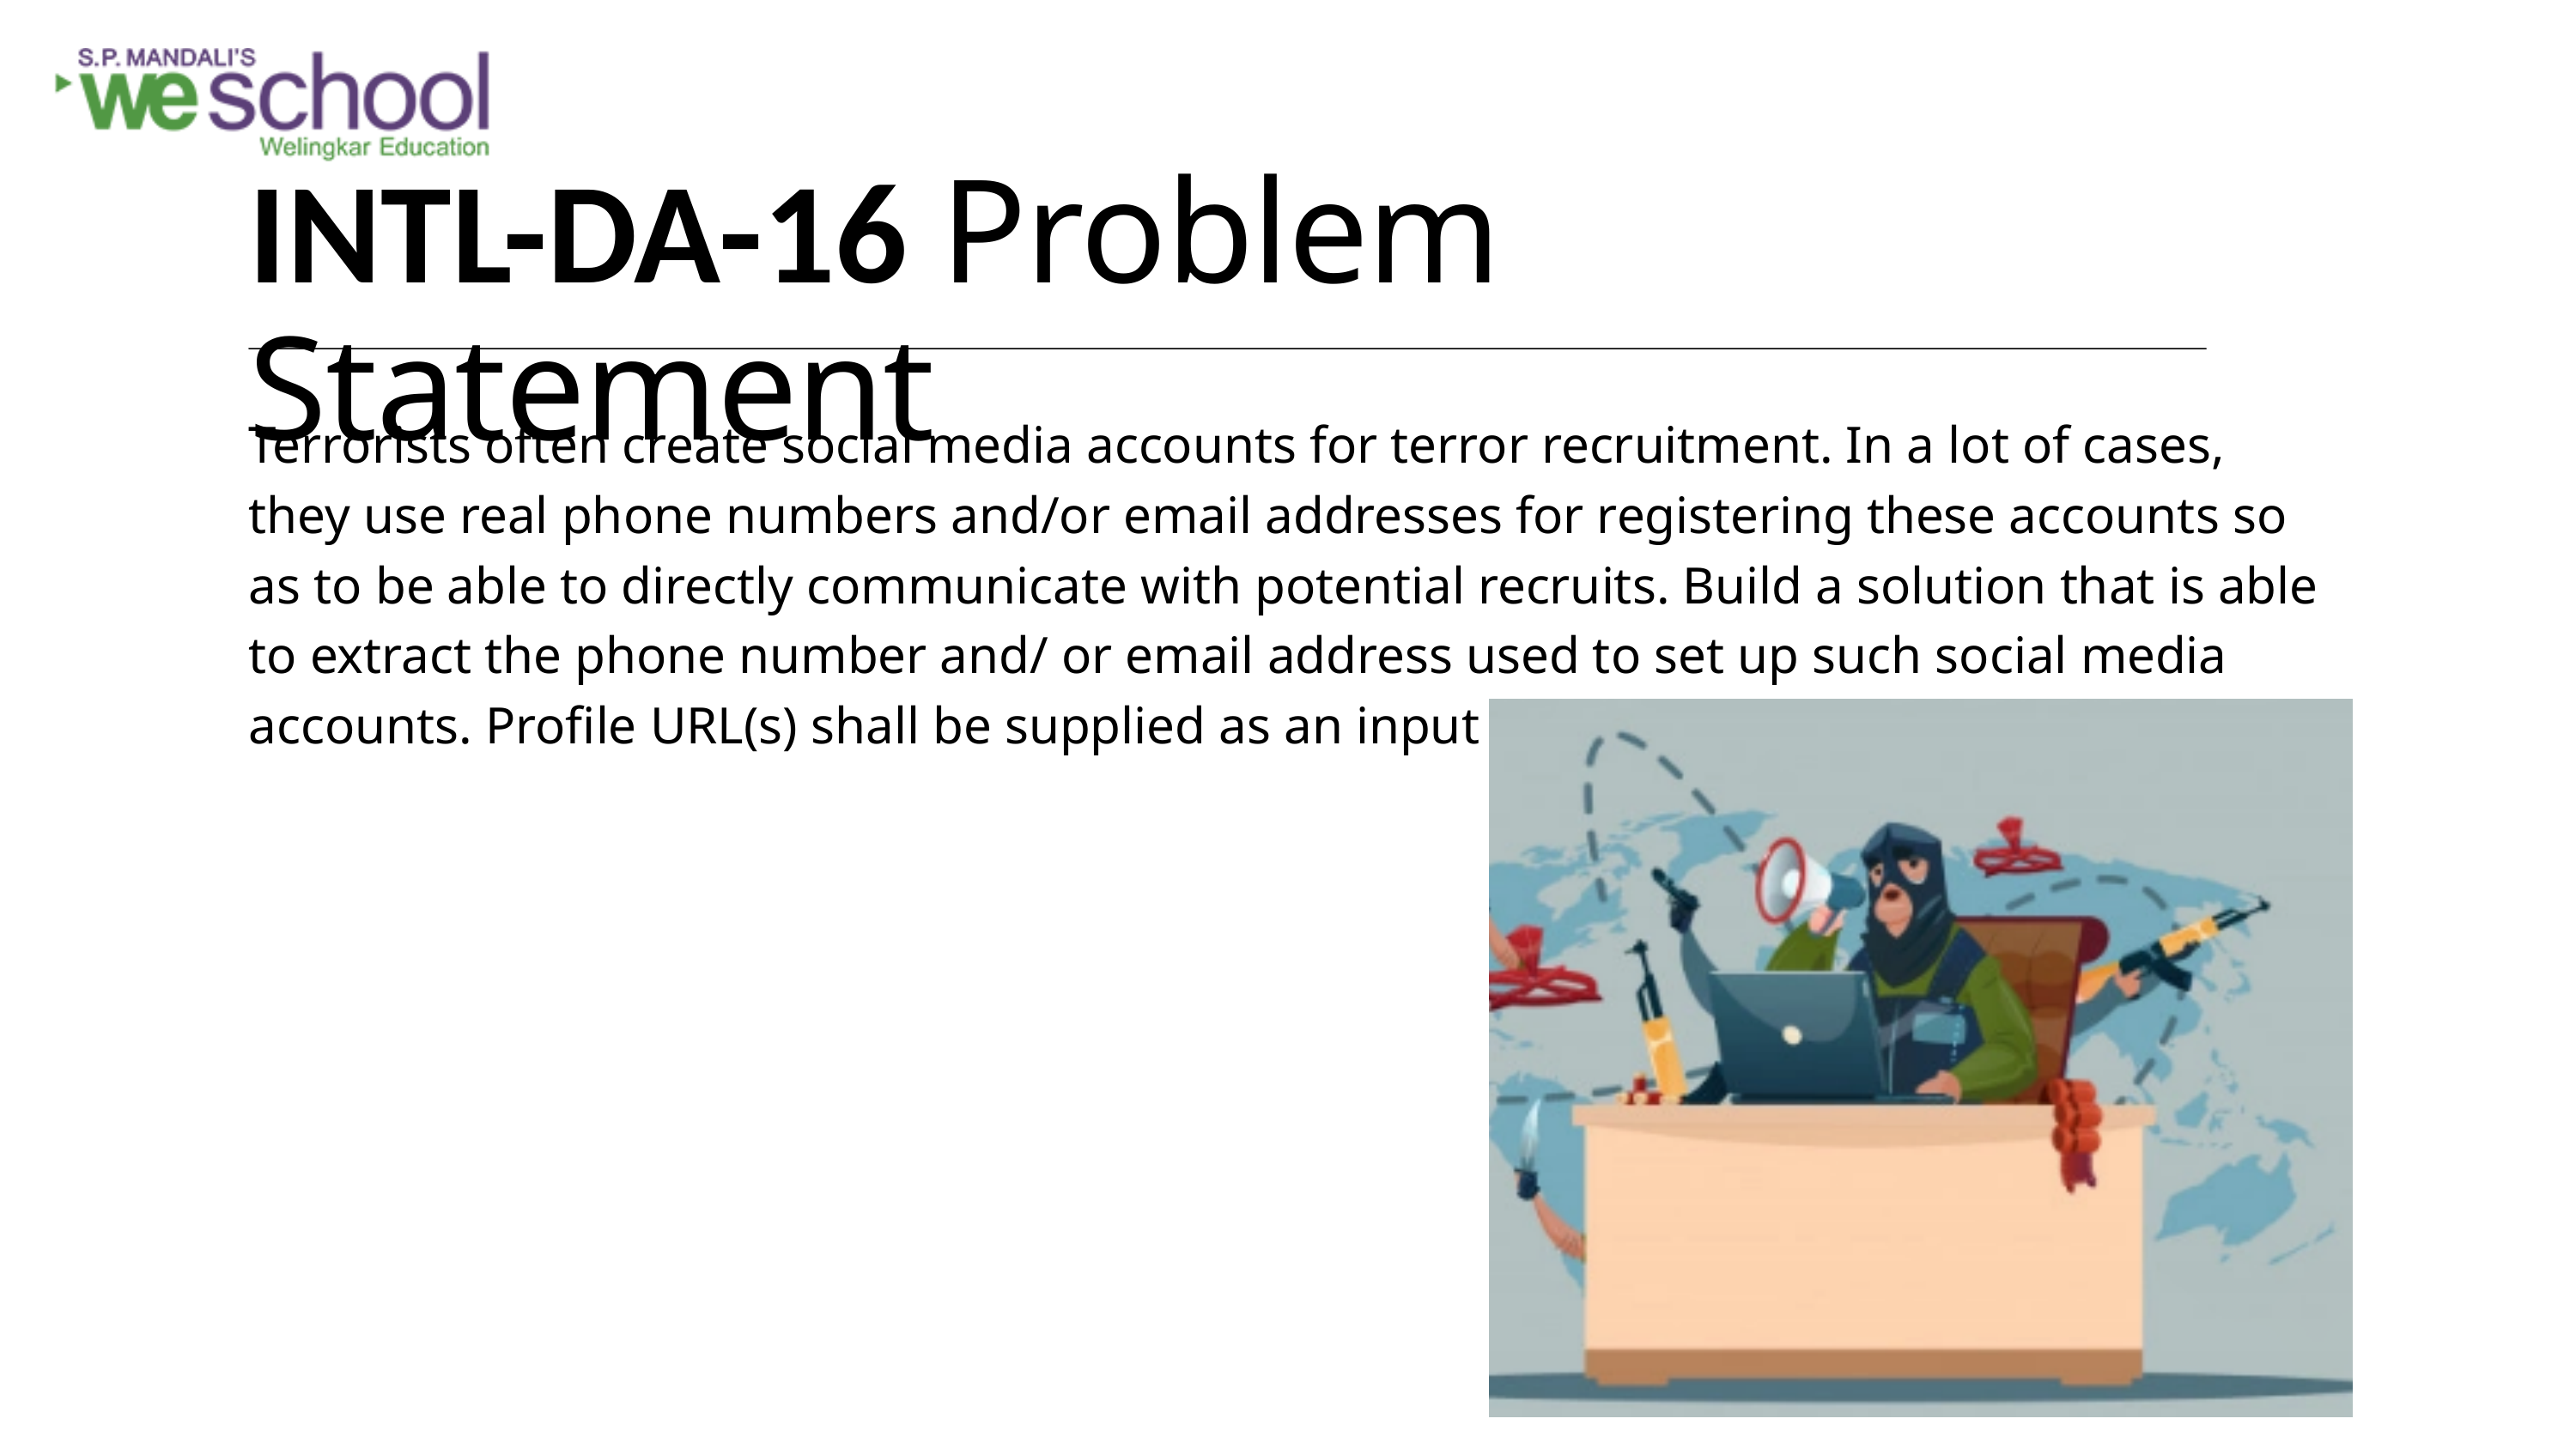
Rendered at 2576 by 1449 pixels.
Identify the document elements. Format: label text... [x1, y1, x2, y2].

picture [45, 48, 500, 164]
text_box Terrorists often create social media accounts for terror recruitment. In a lot of cases, they use real phone numbers and/or email addresses for registering these accounts so as to be able to directly communicate with potential recruits. Build a solution that is able to extract the phone number and/ or email address used to set up such social media accounts. Profile URL(s) shall be supplied as an input parameter. [248, 403, 2327, 824]
text_box INTL-DA-16 Problem Statement [248, 154, 2158, 470]
picture [1489, 699, 2353, 1417]
